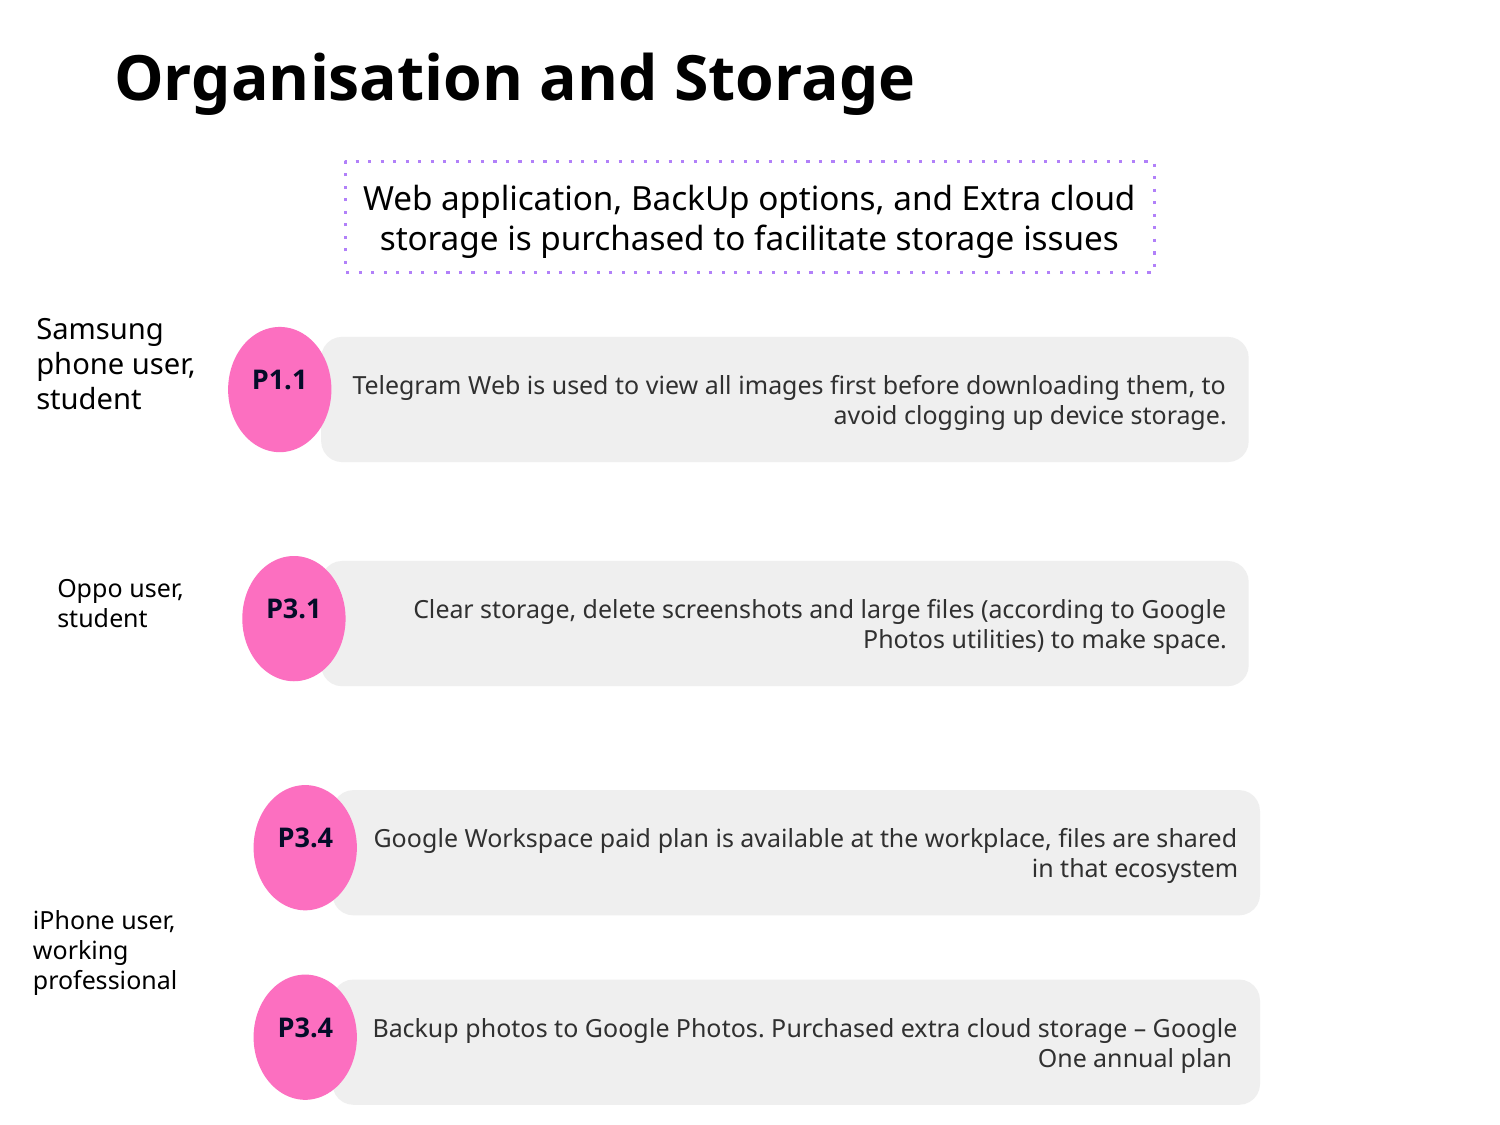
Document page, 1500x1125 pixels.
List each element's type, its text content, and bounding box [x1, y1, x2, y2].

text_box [41, 555, 1249, 687]
text_box [267, 988, 344, 995]
text_box [256, 1058, 354, 1100]
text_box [21, 295, 1249, 463]
title Organisation and Storage [99, 23, 1366, 149]
text_box P3.4 [253, 995, 357, 1058]
text_box Web application, BackUp options, and Extra cloud storage is purchased to facilitate storage issues [345, 161, 1155, 273]
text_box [17, 784, 1261, 981]
text_box Backup photos to Google Photos. Purchased extra cloud storage – Google One annual plan [333, 988, 1261, 1105]
